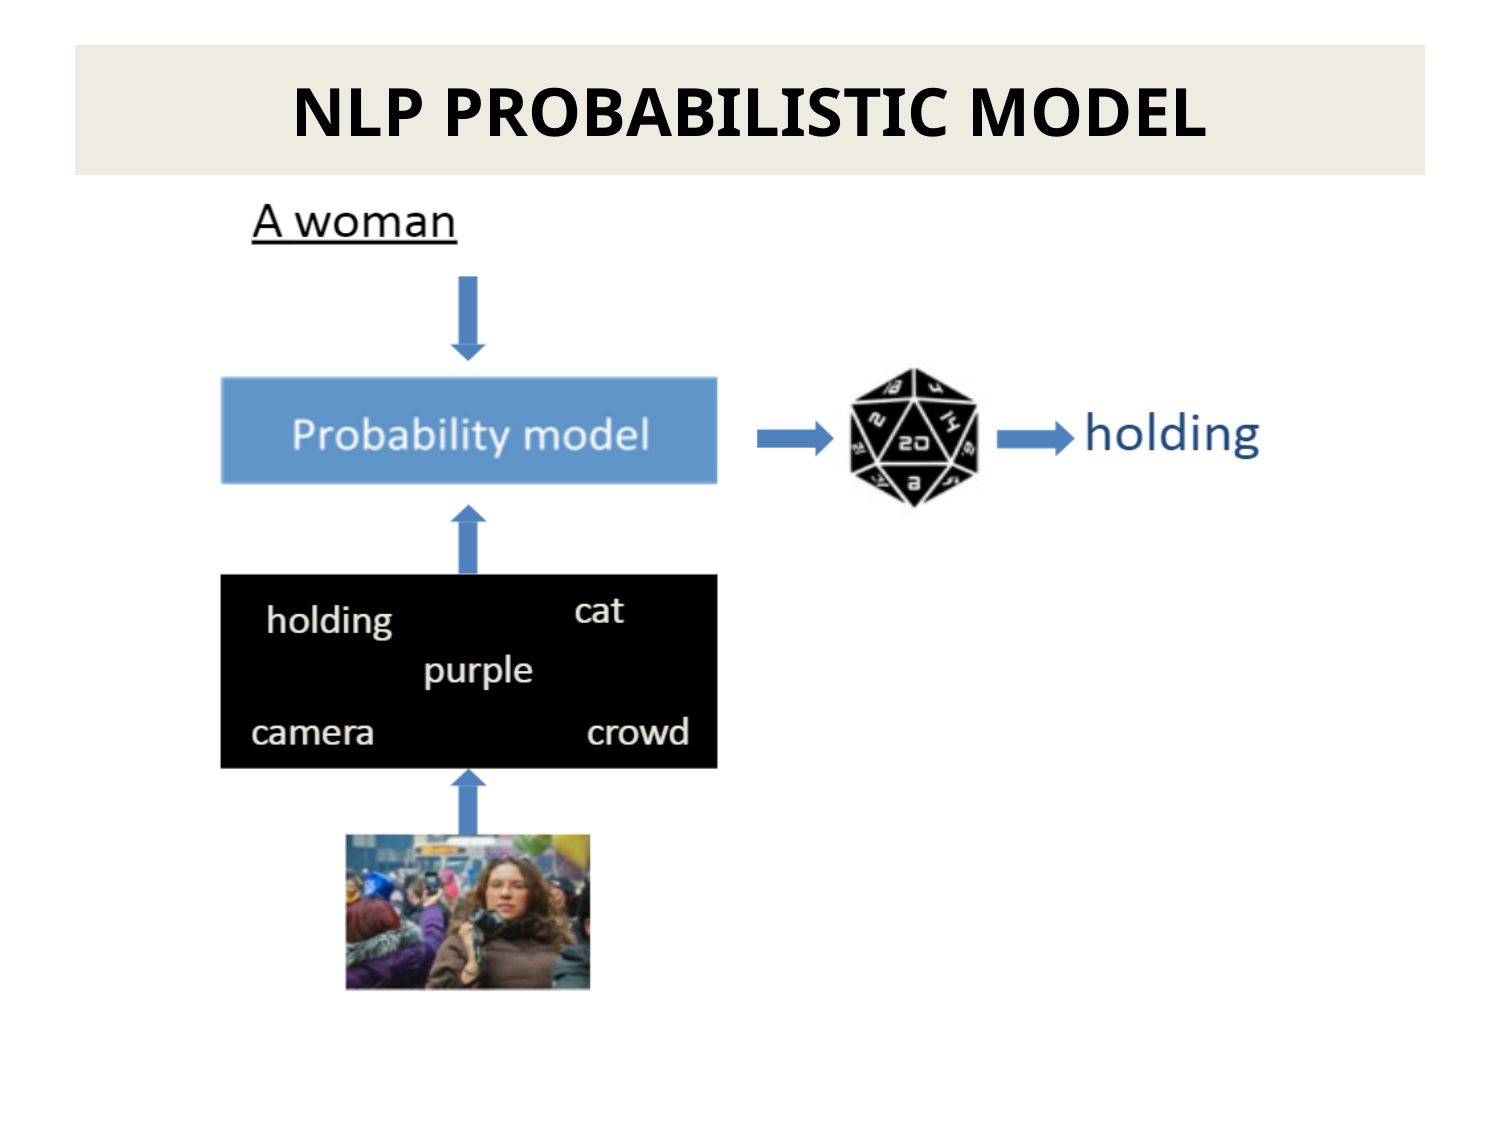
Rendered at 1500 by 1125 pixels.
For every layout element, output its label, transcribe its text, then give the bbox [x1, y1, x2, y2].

title NLP PROBABILISTIC MODEL [75, 45, 1425, 175]
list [99, 199, 1413, 1006]
